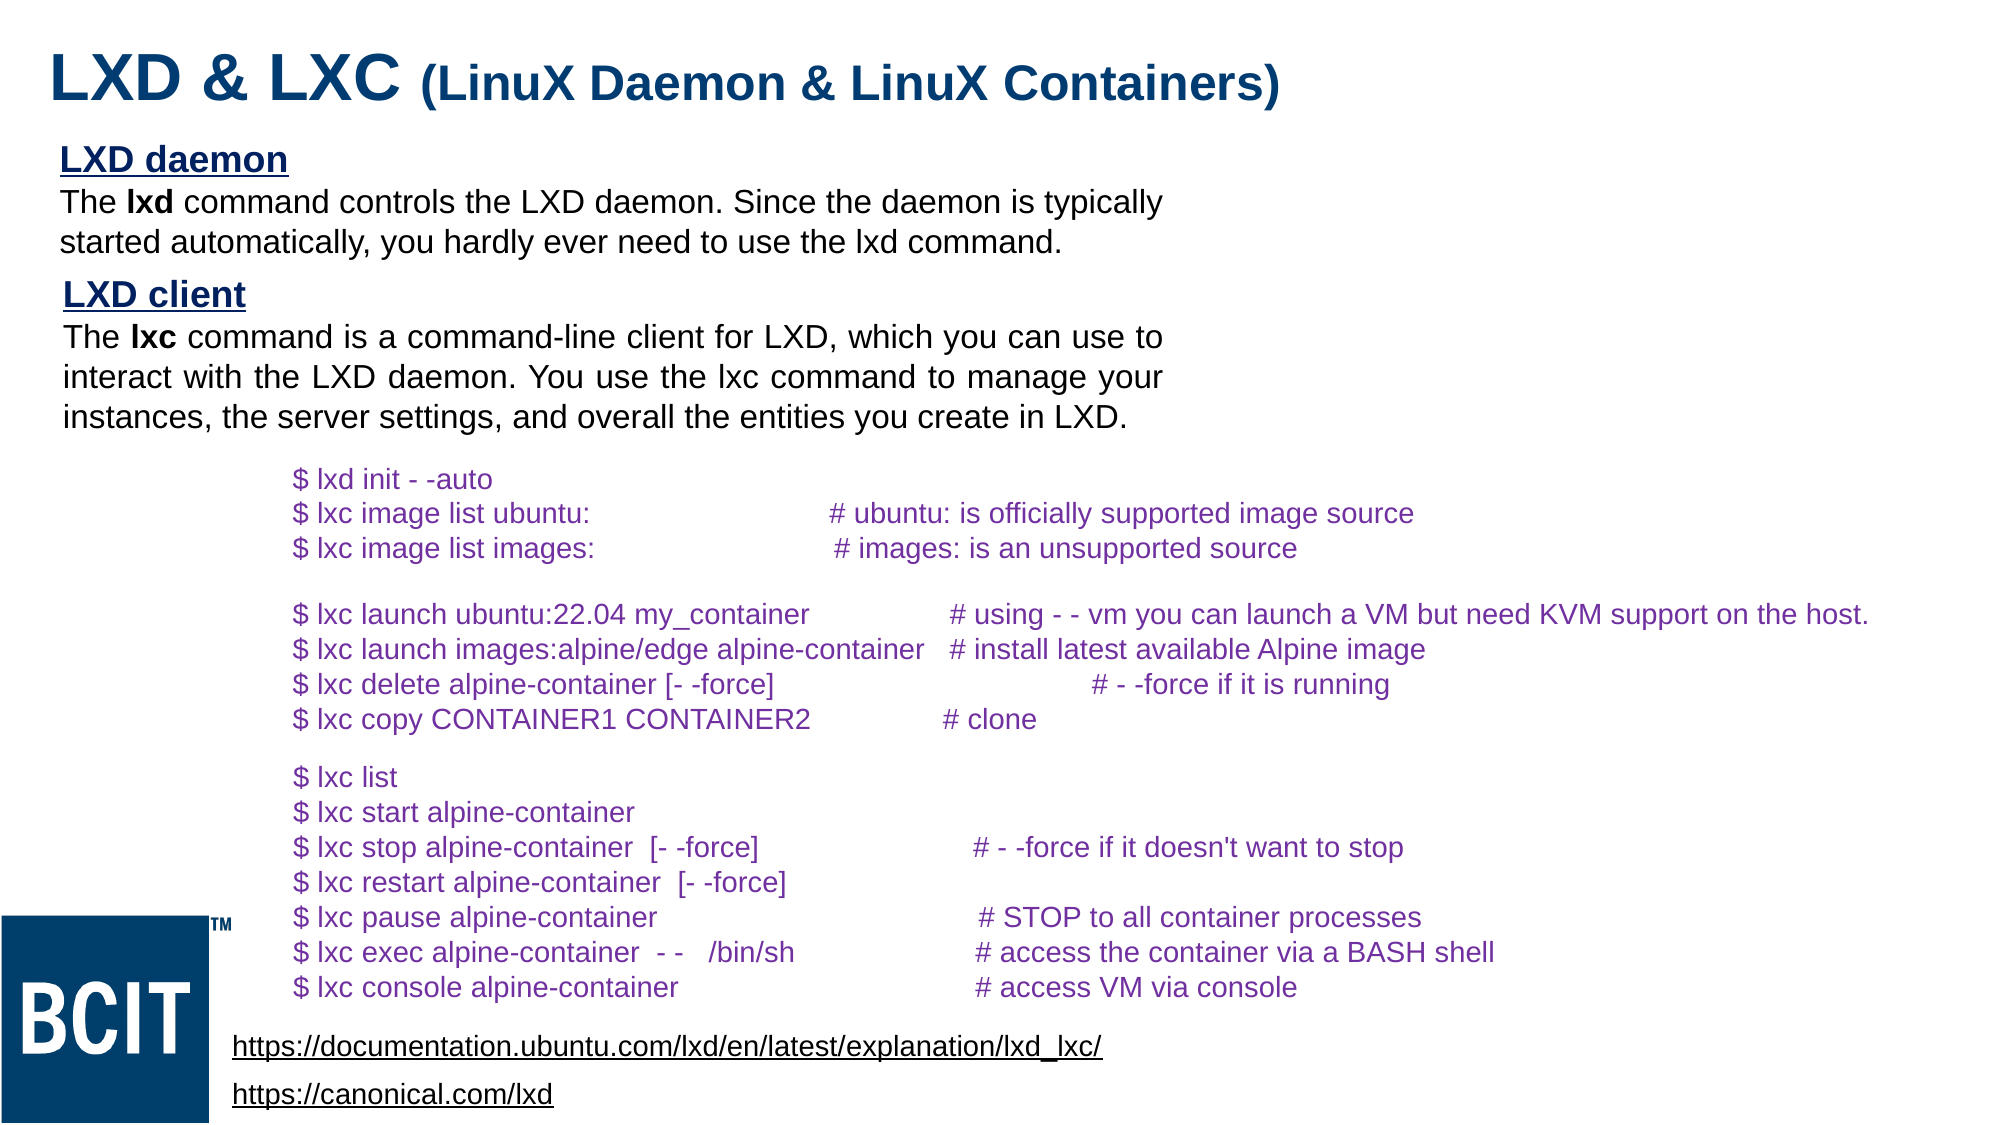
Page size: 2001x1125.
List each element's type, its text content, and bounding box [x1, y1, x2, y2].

text_box $ lxd init - -auto $ lxc image list ubuntu: # ubuntu: is officially supported image source $ lxc image list images: # images: is an unsupported source [277, 452, 1491, 573]
text_box LXD & LXC (LinuX Daemon & LinuX Containers) [34, 26, 1465, 122]
text_box $ lxc list $ lxc start alpine-container $ lxc stop alpine-container [- -force] # - -force if it doesn't want to stop $ lxc restart alpine-container [- -force] $ lxc pause alpine-container # STOP to all container processes $ lxc exec alpine-container - - /bin/sh # access the container via a BASH shell $ lxc console alpine-container # access VM via console [278, 750, 1563, 1011]
text_box LXD client The lxc command is a command-line client for LXD, which you can use to interact with the LXD daemon. You use the lxc command to manage your instances, the server settings, and overall the entities you create in LXD. [47, 262, 1180, 443]
text_box $ lxc launch ubuntu:22.04 my_container # using - - vm you can launch a VM but need KVM support on the host. $ lxc launch images:alpine/edge alpine-container # install latest available Alpine image $ lxc delete alpine-container [- -force] # - -force if it is running $ lxc copy CONTAINER1 CONTAINER2 # clone [277, 588, 1896, 744]
text_box https://documentation.ubuntu.com/lxd/en/latest/explanation/lxd_lxc/ [237, 1019, 1119, 1070]
text_box https://canonical.com/lxd [237, 1070, 578, 1118]
picture [0, 913, 233, 1125]
text_box LXD daemon The lxd command controls the LXD daemon. Since the daemon is typically started automatically, you hardly ever need to use the lxd command. [44, 127, 1180, 268]
